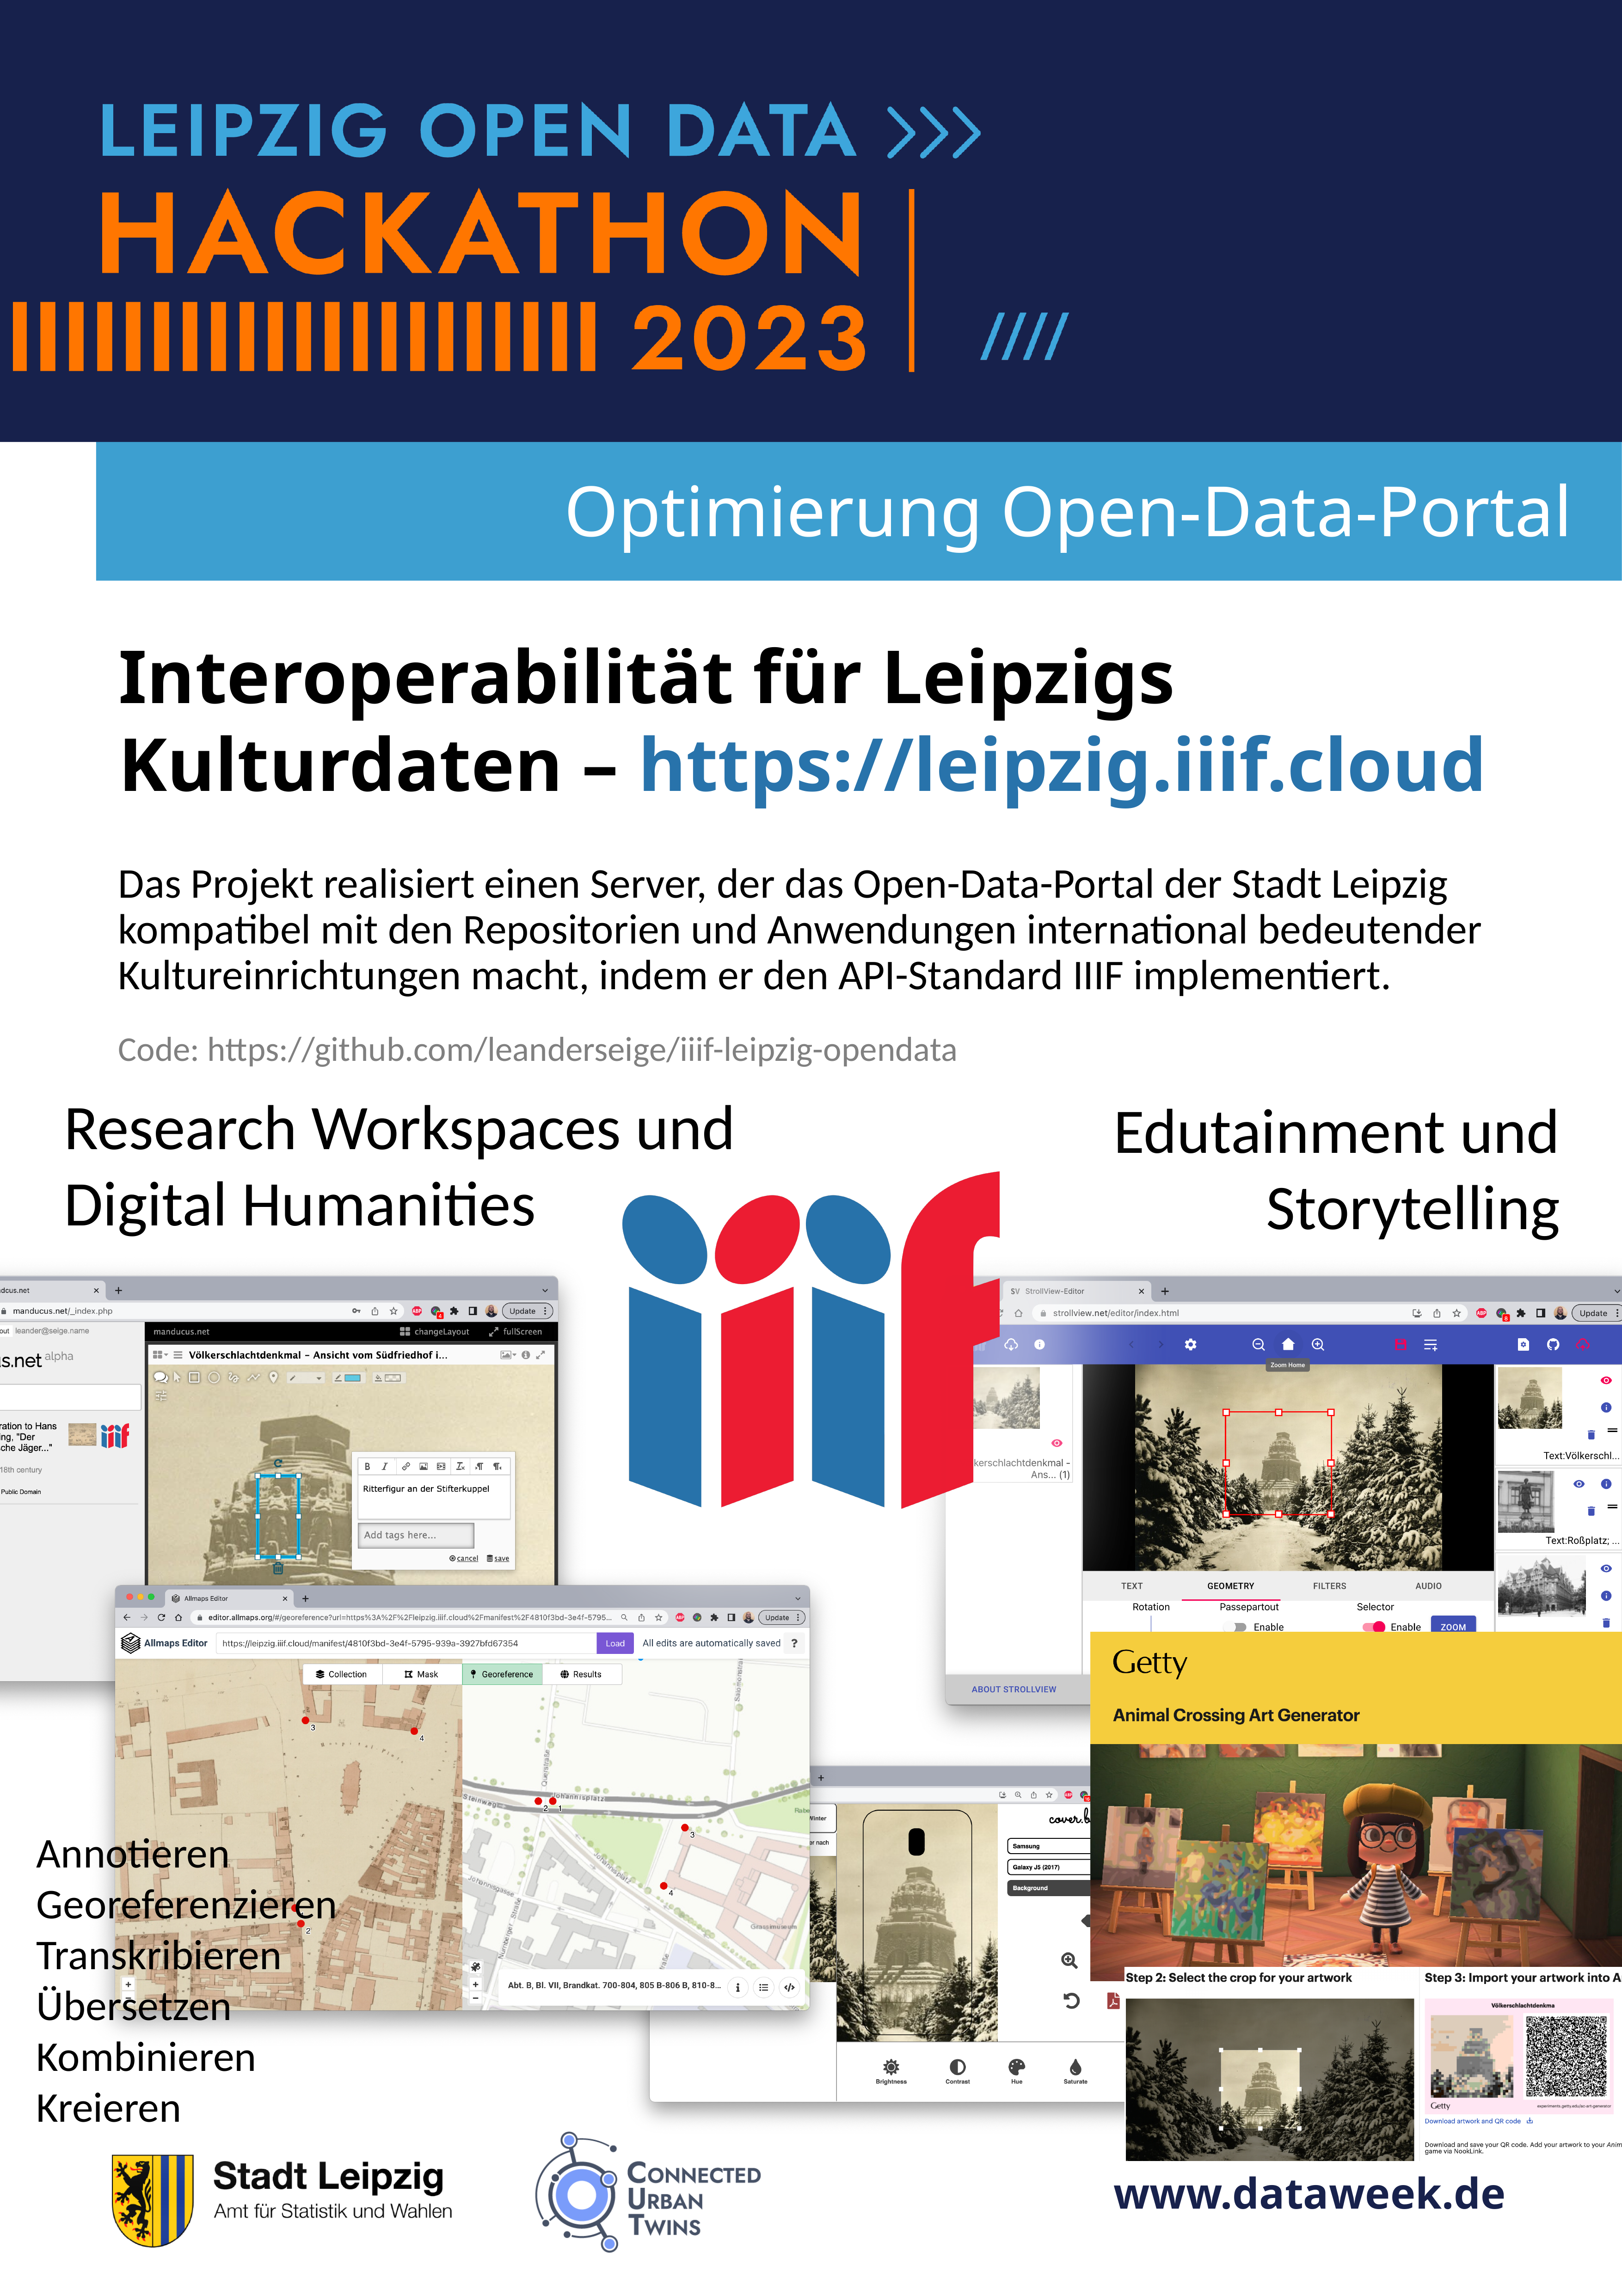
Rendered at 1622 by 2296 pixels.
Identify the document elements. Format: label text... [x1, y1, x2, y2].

text_box Annotieren Georeferenzieren Transkribieren Übersetzen Kombinieren Kreieren [30, 1822, 345, 2134]
title Interoperabilität für Leipzigs Kulturdaten – https://leipzig.iiif.cloud [111, 587, 1511, 850]
text_box Code: https://github.com/leanderseige/iiif-leipzig-opendata [111, 1022, 1054, 1071]
text_box Edutainment und Storytelling [943, 1086, 1567, 1246]
picture [0, 1171, 1622, 2253]
picture [13, 0, 1069, 441]
text_box Research Workspaces und Digital Humanities [57, 1083, 943, 1242]
list Das Projekt realisiert einen Server, der das Open-Data-Portal der Stadt Leipzig kompatibel mit den Repositorien und Anwendungen international bedeutender Kultureinrichtungen macht, indem er den API-Standard IIIF implementiert. [111, 858, 1511, 1036]
